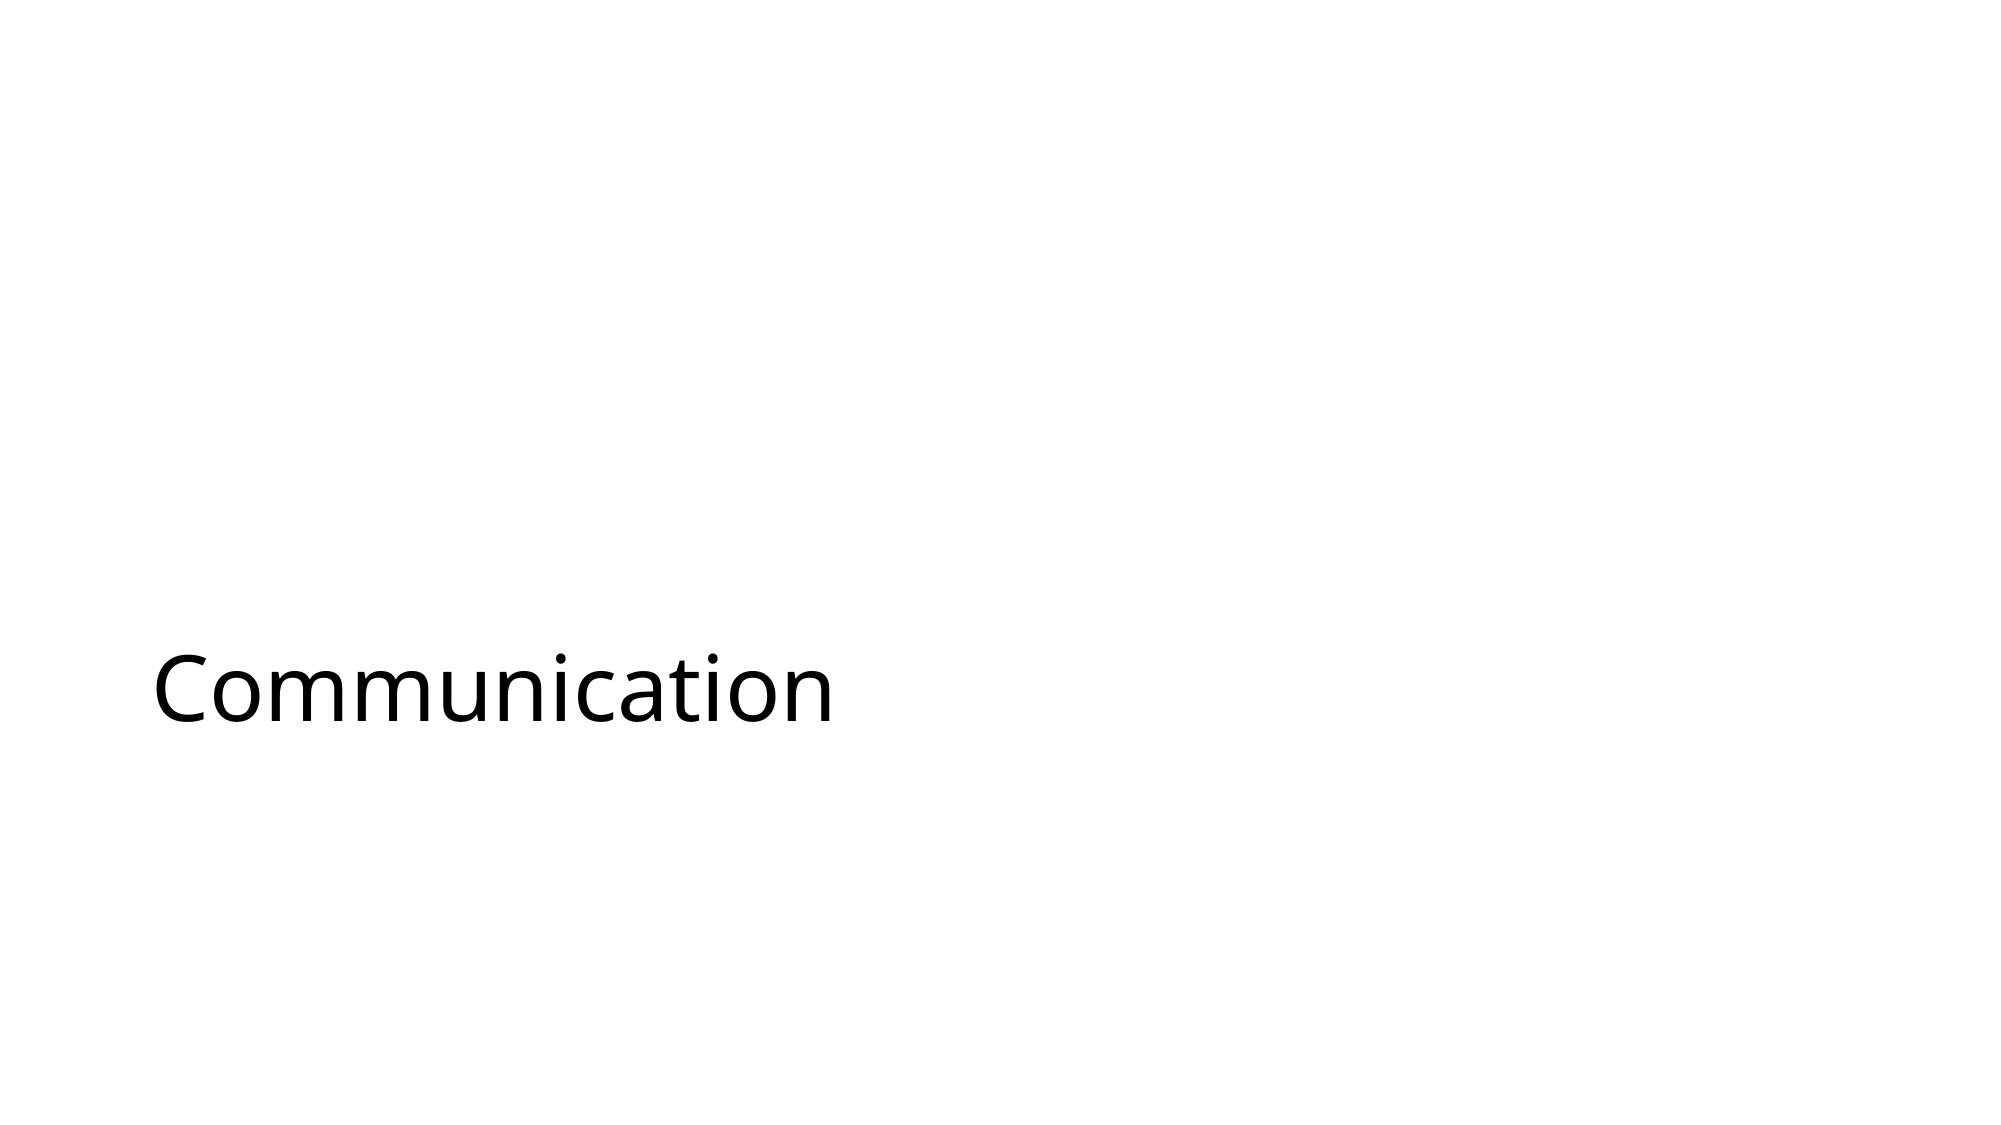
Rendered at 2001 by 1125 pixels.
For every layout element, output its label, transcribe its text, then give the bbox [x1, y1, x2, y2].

title Communication [136, 280, 1862, 749]
